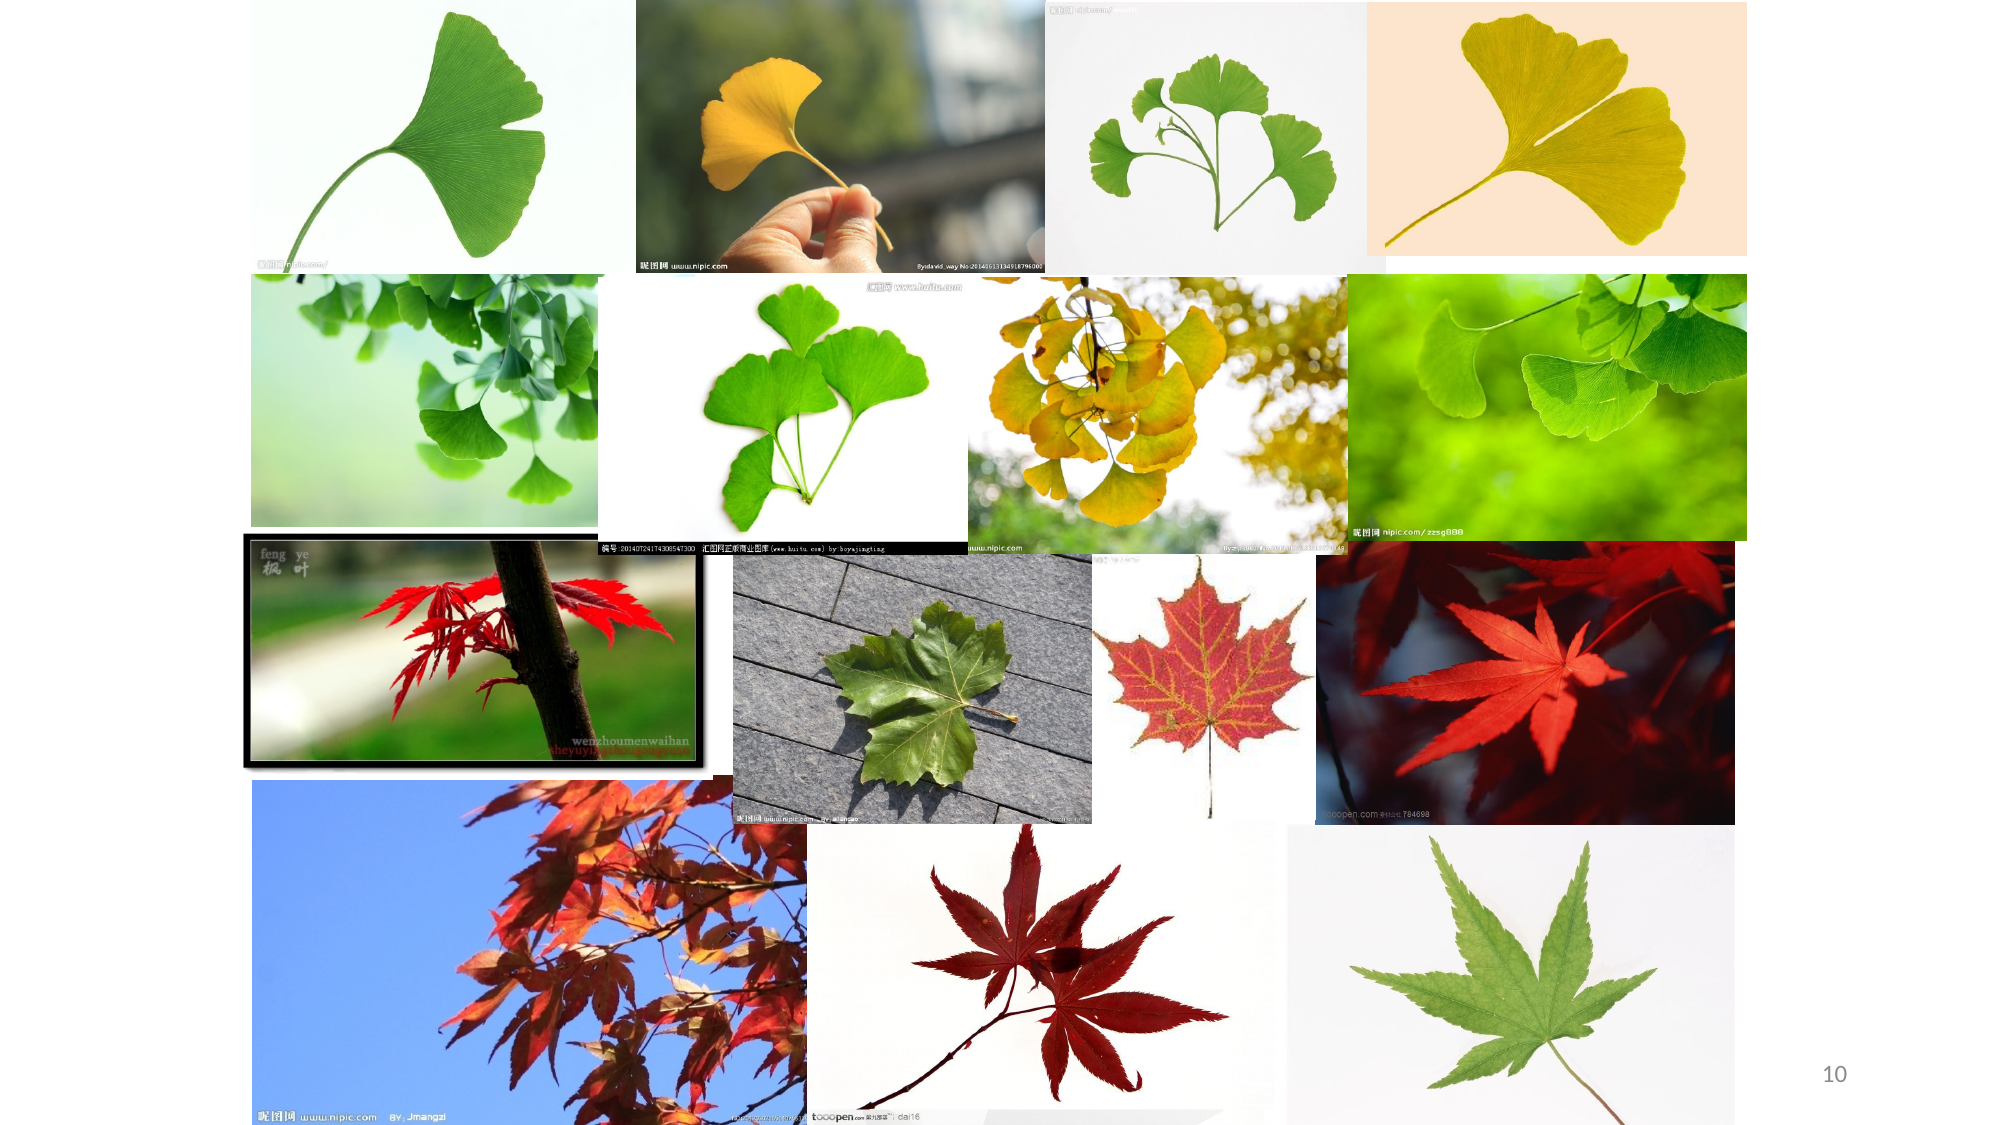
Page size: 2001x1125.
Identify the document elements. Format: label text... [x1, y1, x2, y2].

slide_number 10 [1735, 1042, 1863, 1103]
picture [233, 0, 1747, 1125]
